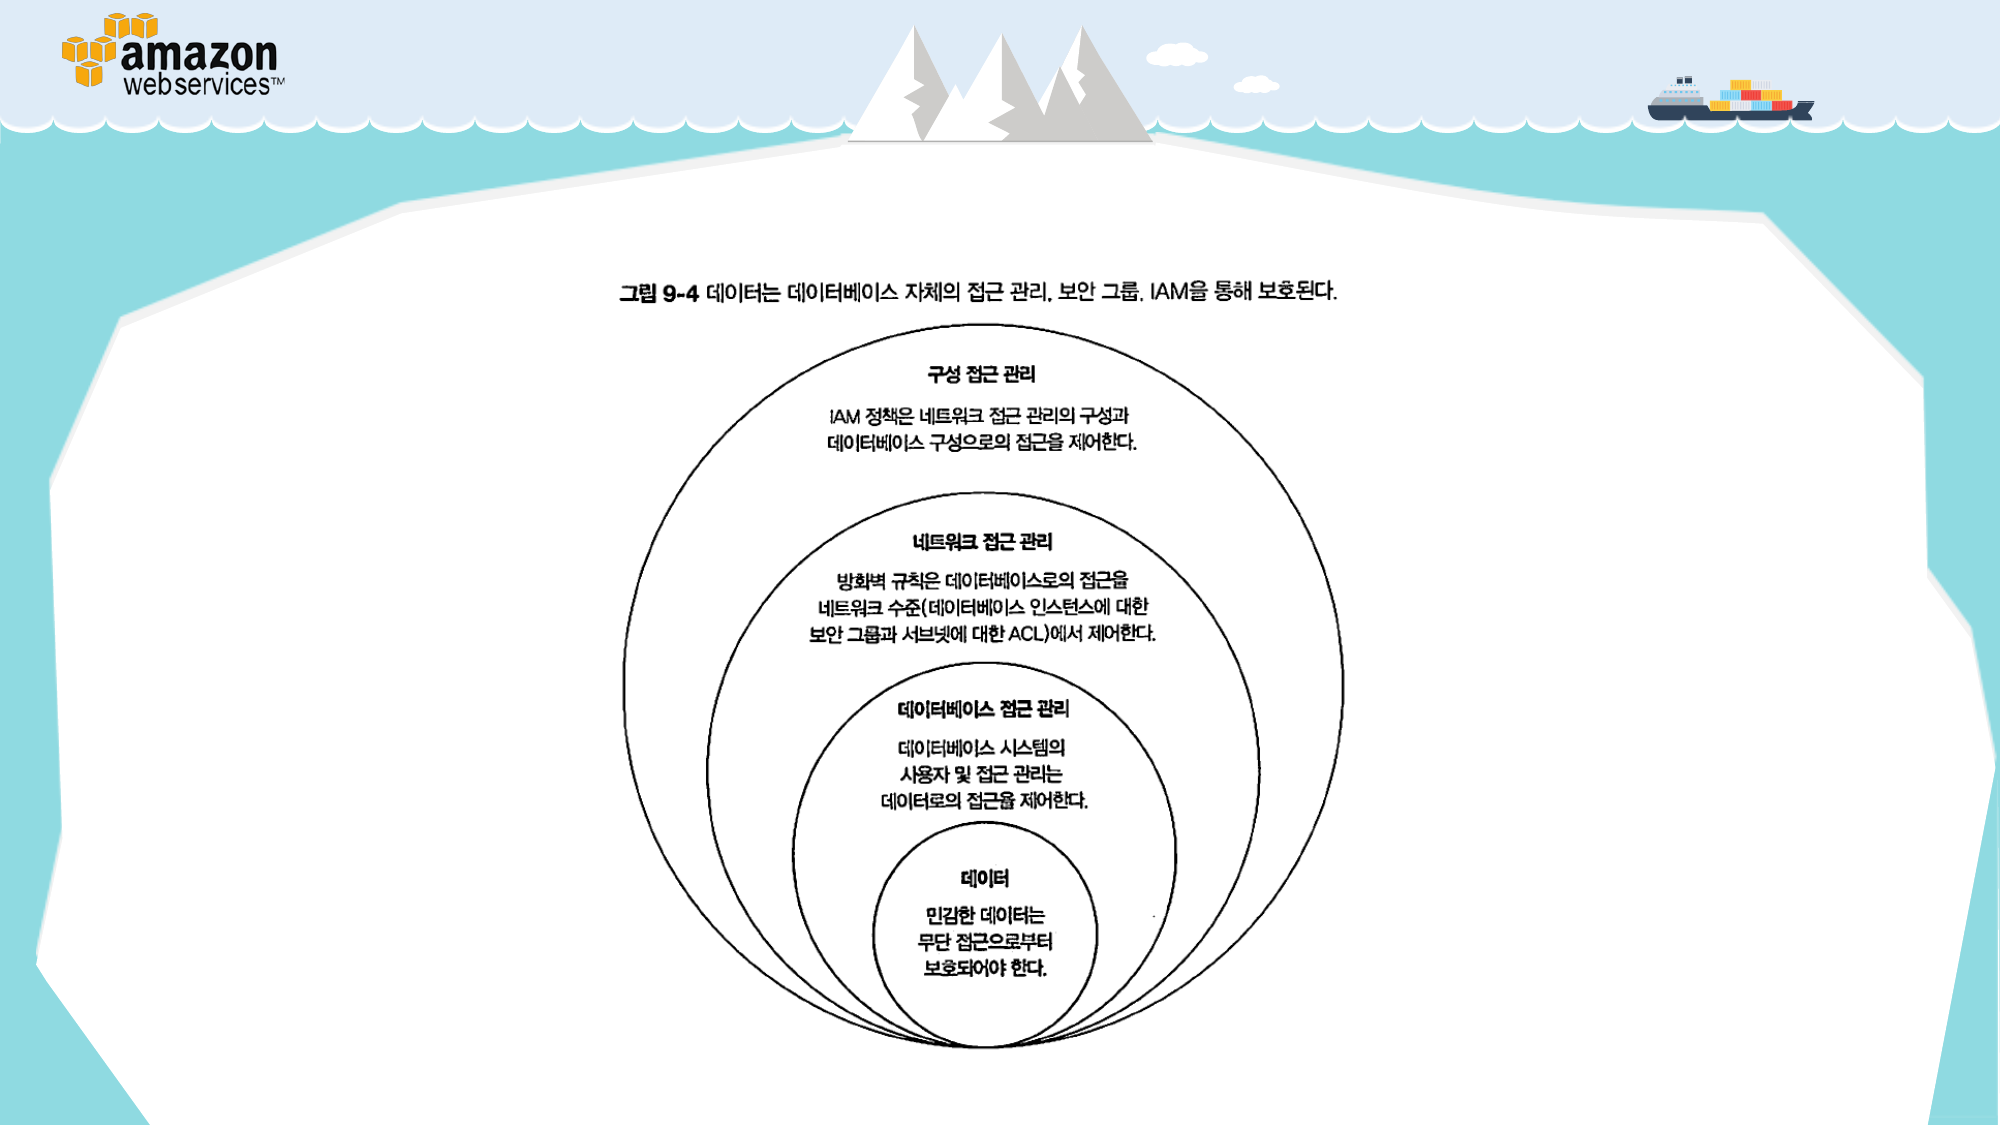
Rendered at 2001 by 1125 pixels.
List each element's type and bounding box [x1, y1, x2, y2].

picture [582, 268, 1414, 1069]
text_box [847, 24, 1153, 143]
picture [43, 0, 301, 130]
text_box [1153, 42, 1209, 67]
text_box [1233, 75, 1280, 94]
text_box [1647, 76, 1815, 119]
text_box [0, 119, 2000, 1125]
